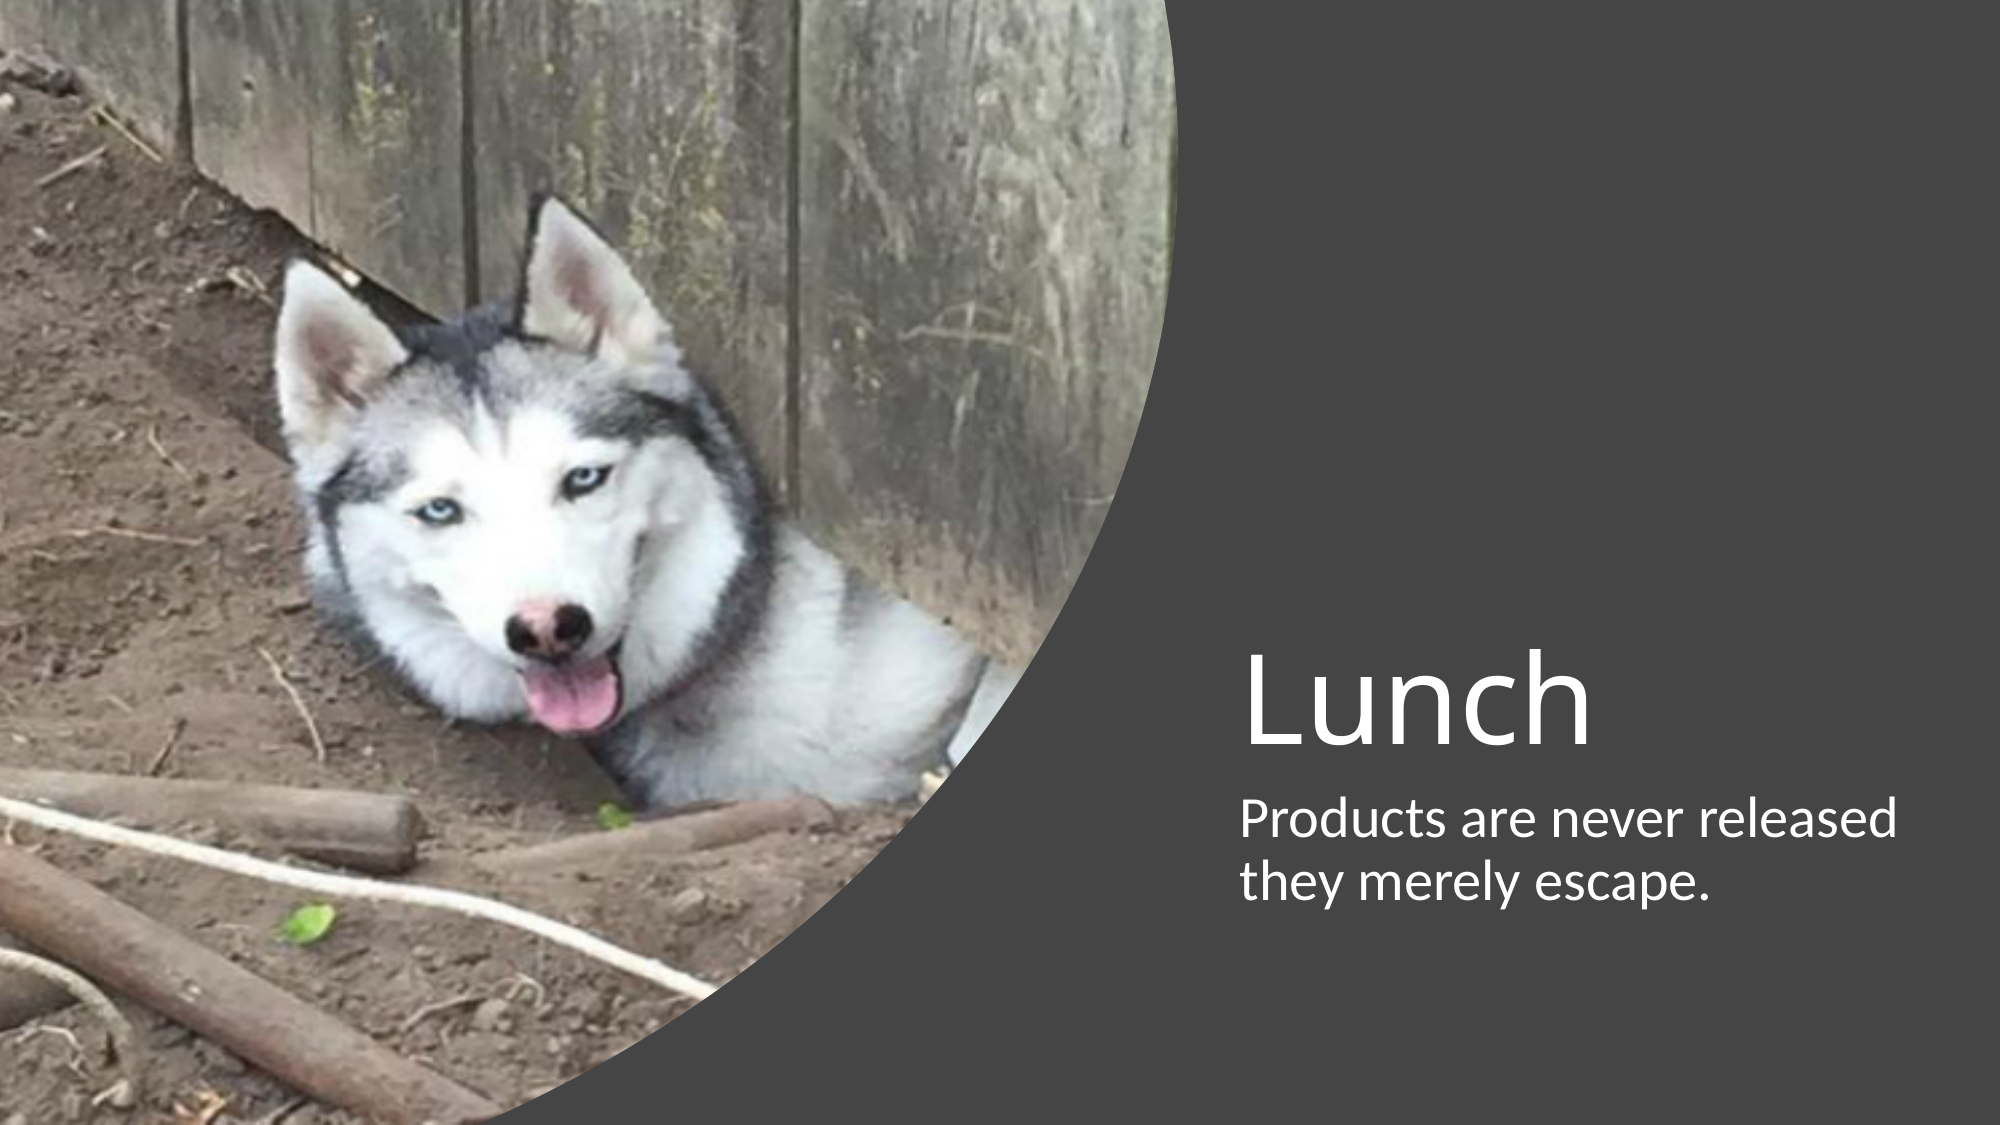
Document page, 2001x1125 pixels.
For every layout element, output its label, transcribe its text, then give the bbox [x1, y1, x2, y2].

title Lunch [1224, 305, 1987, 779]
picture [0, 0, 1179, 1125]
list Products are never released they merely escape. [1224, 779, 1987, 968]
